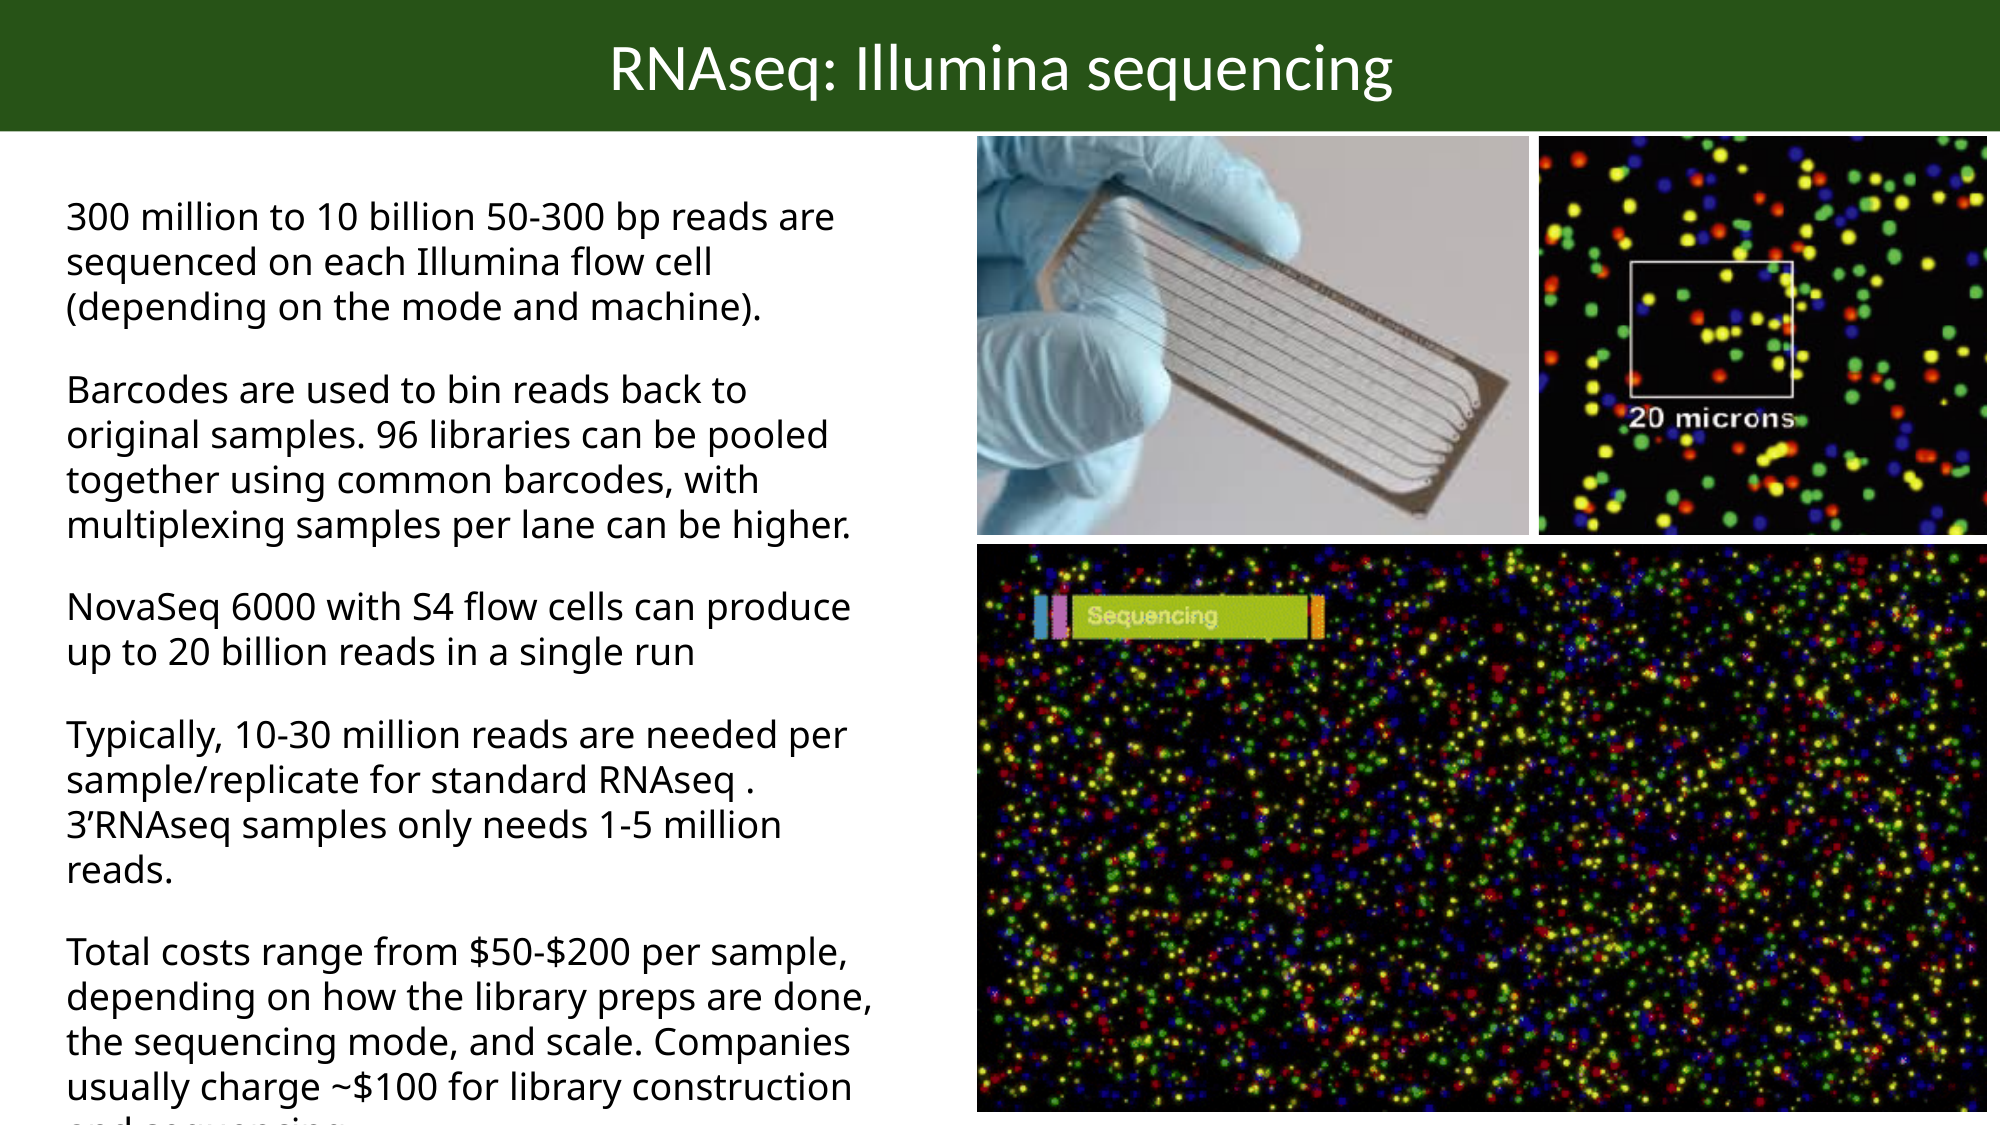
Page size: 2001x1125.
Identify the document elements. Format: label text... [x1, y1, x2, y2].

text_box RNAseq: Illumina sequencing [4, 16, 1999, 112]
text_box [0, 0, 2000, 133]
text_box 300 million to 10 billion 50-300 bp reads are sequenced on each Illumina flow cell (depending on the mode and machine). Barcodes are used to bin reads back to original samples. 96 libraries can be pooled together using common barcodes, with multiplexing samples per lane can be higher. NovaSeq 6000 with S4 flow cells can produce up to 20 billion reads in a single run Typically, 10-30 million reads are needed per sample/replicate for standard RNAseq . 3’RNAseq samples only needs 1-5 million reads. Total costs range from $50-$200 per sample, depending on how the library preps are done, the sequencing mode, and scale. Companies usually charge ~$100 for library construction and sequencing. [51, 185, 892, 1125]
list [977, 543, 1988, 1112]
picture [977, 135, 1529, 536]
picture [1538, 135, 1988, 536]
